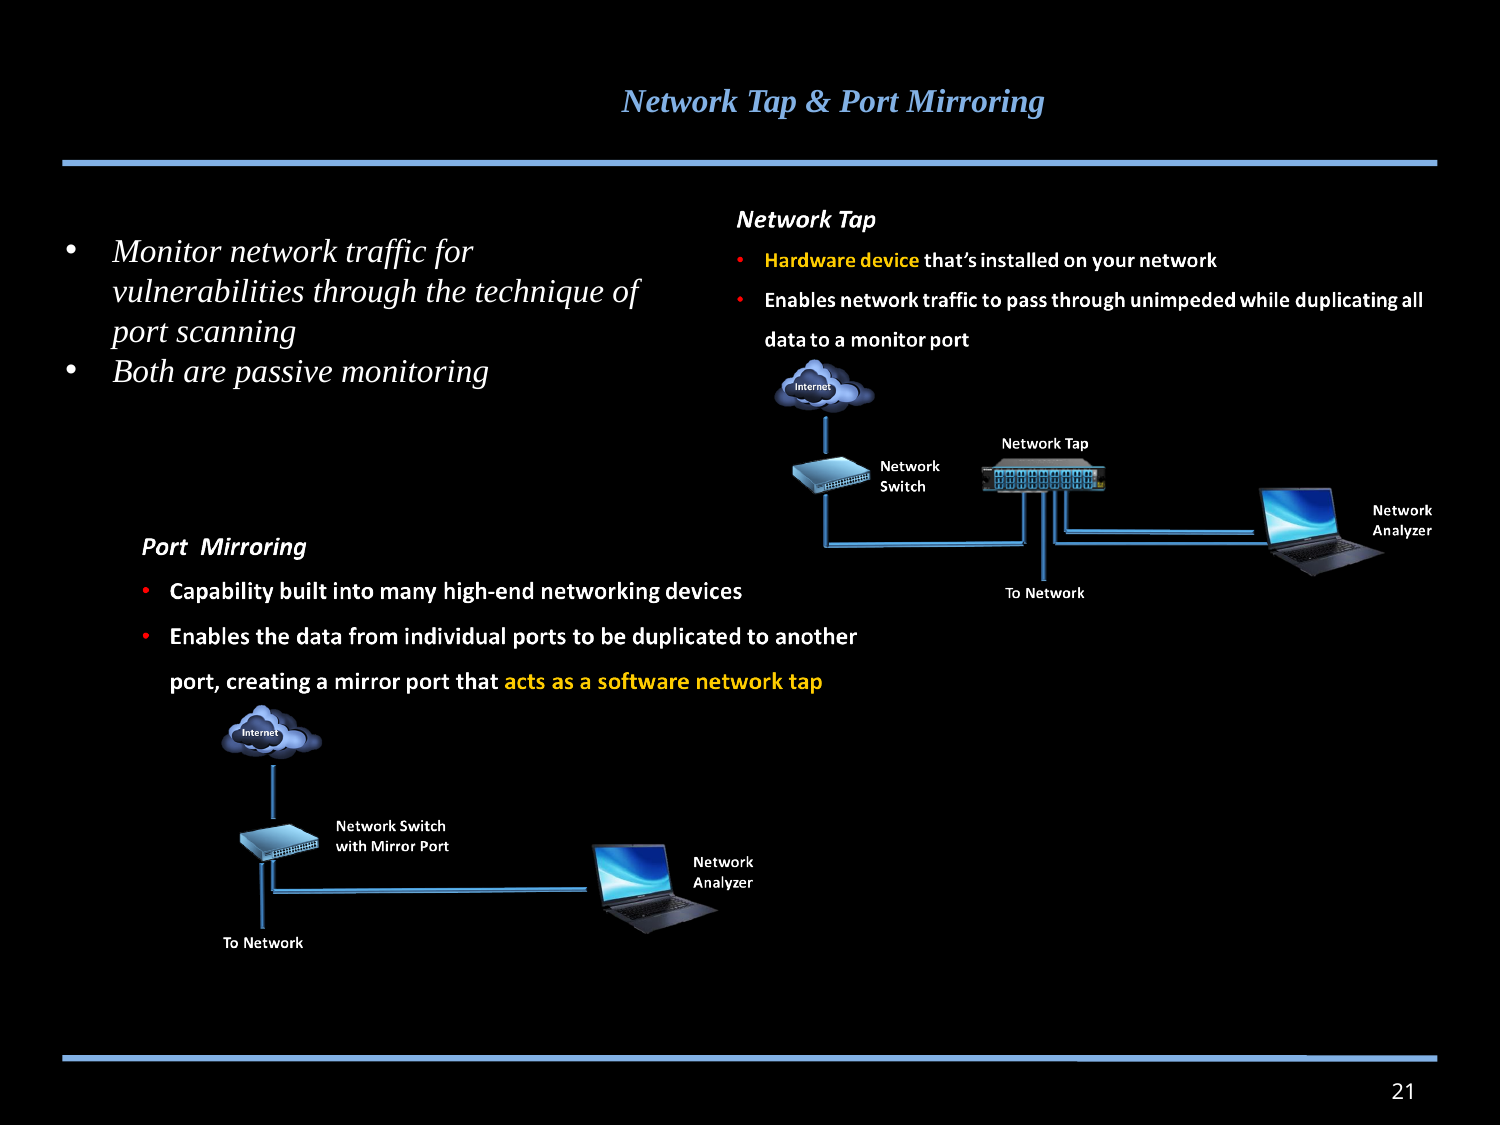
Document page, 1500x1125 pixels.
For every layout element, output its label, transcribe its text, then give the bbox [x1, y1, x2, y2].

title Network Tap & Port Mirroring [227, 0, 1440, 193]
text_box [125, 521, 878, 962]
text_box 21 [1310, 1070, 1498, 1121]
text_box [720, 194, 1444, 612]
text_box Monitor network traffic for vulnerabilities through the technique of port scanning Both are passive monitoring [50, 221, 655, 397]
